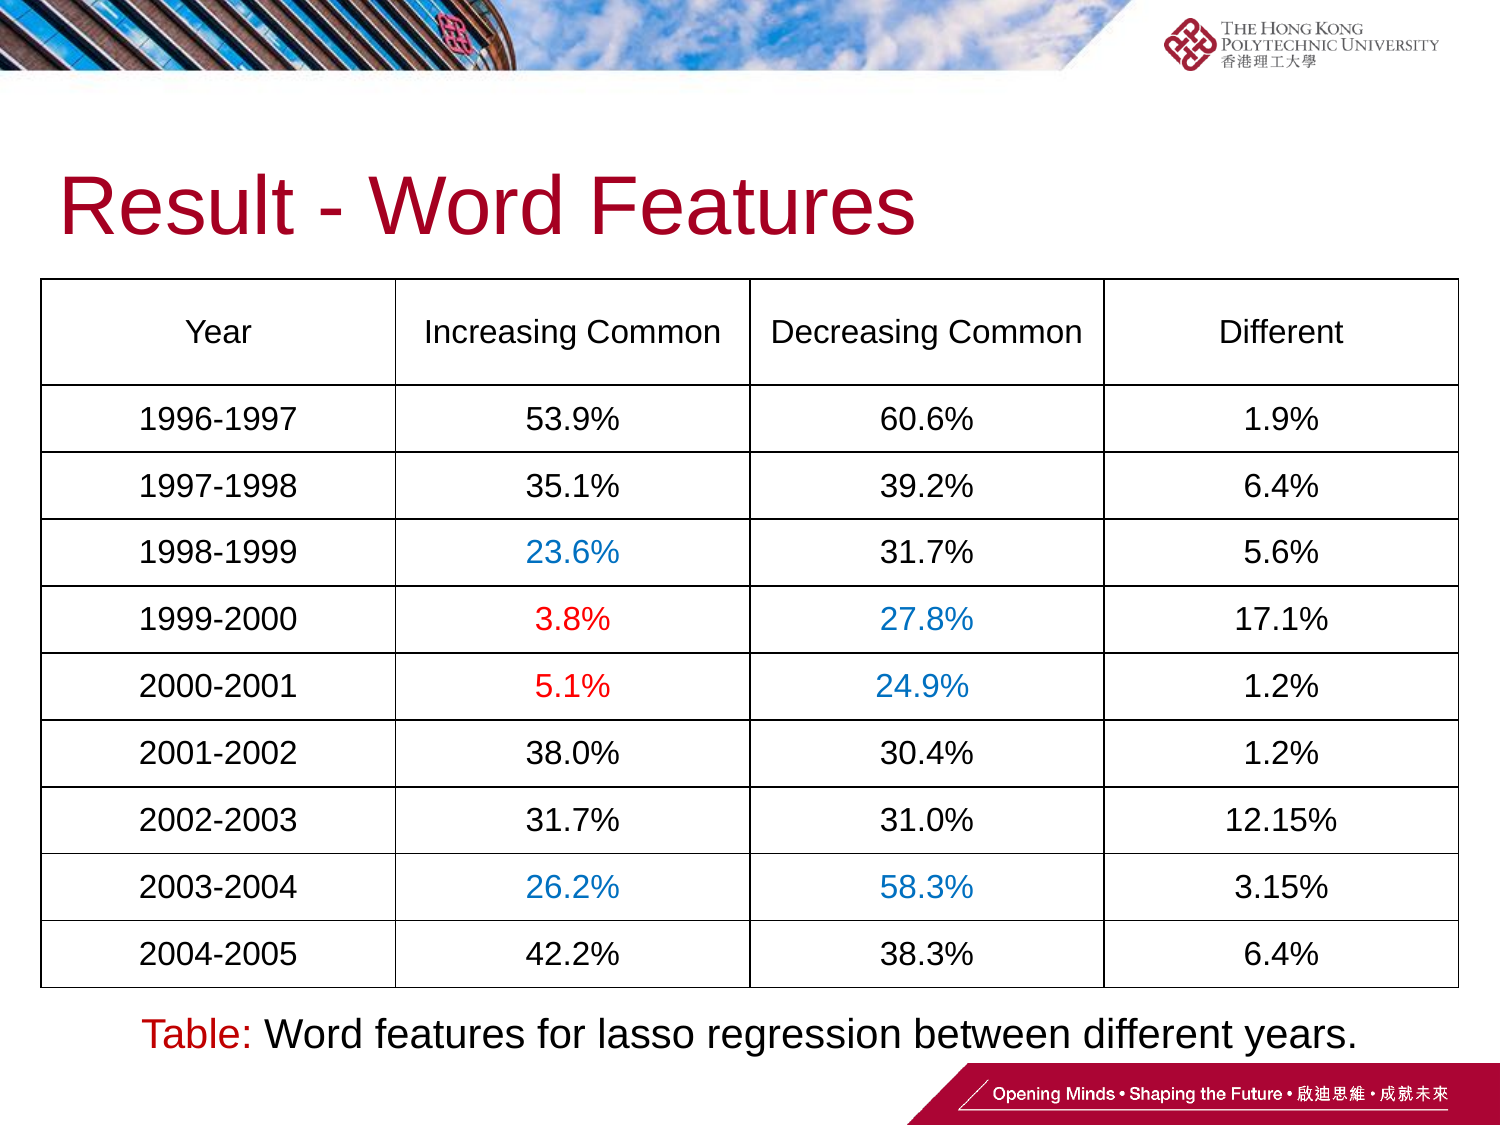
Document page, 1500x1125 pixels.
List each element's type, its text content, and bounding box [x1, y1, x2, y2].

table_cell 24.9% [751, 654, 1103, 719]
table_cell 1996-1997 [42, 386, 395, 451]
table_cell 60.6% [751, 386, 1103, 451]
picture [0, 0, 1500, 1125]
table_cell 12.15% [1105, 788, 1458, 853]
table_cell 35.1% [396, 453, 749, 518]
table_cell 17.1% [1105, 587, 1458, 652]
table_cell 2004-2005 [42, 921, 395, 987]
table_cell 31.7% [751, 520, 1103, 585]
table_header Different [1105, 280, 1458, 384]
table_cell 6.4% [1105, 921, 1458, 987]
table_cell 31.7% [396, 788, 749, 853]
table_cell 5.6% [1105, 520, 1458, 585]
table_cell 2000-2001 [42, 654, 395, 719]
table_cell 38.0% [396, 721, 749, 786]
table_cell 1.9% [1105, 386, 1458, 451]
table_cell 3.8% [396, 587, 749, 652]
table_cell 53.9% [396, 386, 749, 451]
table_cell 2002-2003 [42, 788, 395, 853]
table_header Year [42, 280, 395, 384]
table_cell 1998-1999 [42, 520, 395, 585]
text_box Table: Word features for lasso regression between different years. [41, 999, 1459, 1065]
table_cell 58.3% [751, 854, 1103, 920]
table_cell 42.2% [396, 921, 749, 987]
picture [24, 7, 30, 15]
table_cell 39.2% [751, 453, 1103, 518]
table_cell 38.3% [751, 921, 1103, 987]
table_cell 1999-2000 [42, 587, 395, 652]
table_header Increasing Common [396, 280, 749, 384]
table_cell 31.0% [751, 788, 1103, 853]
table_cell 1997-1998 [42, 453, 395, 518]
table_cell 26.2% [396, 854, 749, 920]
table_cell 6.4% [1105, 453, 1458, 518]
table_header Decreasing Common [751, 280, 1103, 384]
table_cell 27.8% [751, 587, 1103, 652]
table_cell 5.1% [396, 654, 749, 719]
table_cell 30.4% [751, 721, 1103, 786]
table_cell 3.15% [1105, 854, 1458, 920]
title Result - Word Features [43, 90, 1459, 278]
table_cell 2003-2004 [42, 854, 395, 920]
table_cell 2001-2002 [42, 721, 395, 786]
table_cell 23.6% [396, 520, 749, 585]
table_cell 1.2% [1105, 721, 1458, 786]
picture [5, 0, 13, 5]
table_cell 1.2% [1105, 654, 1458, 719]
